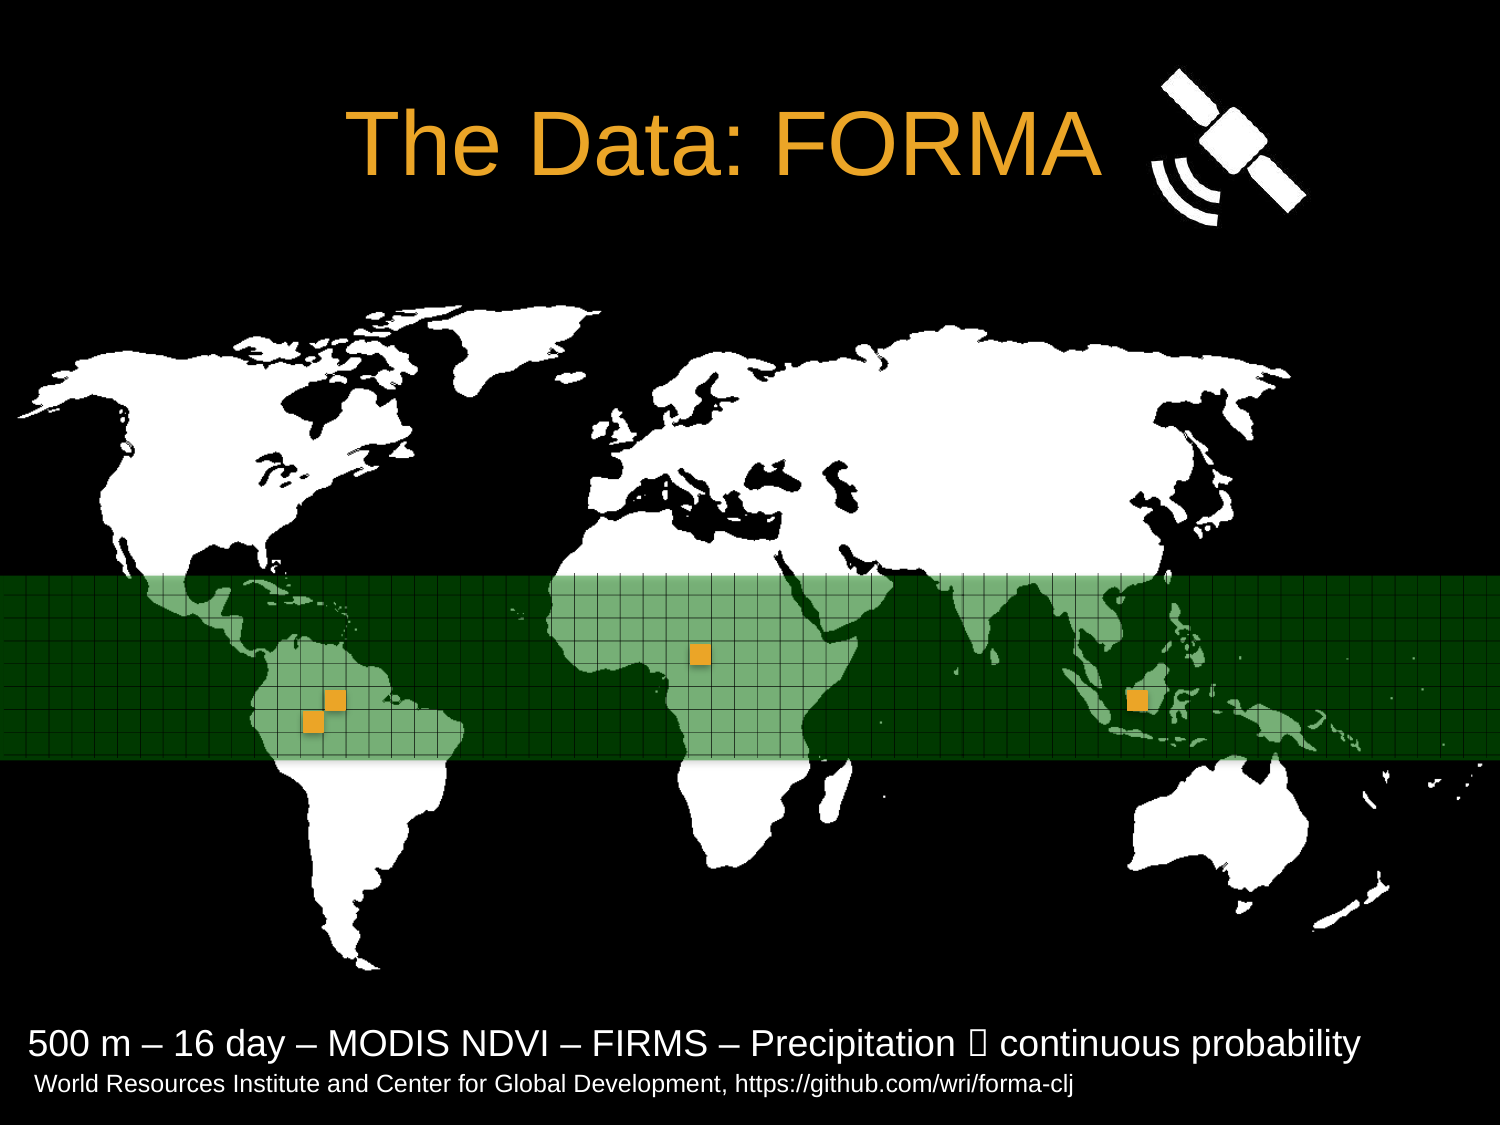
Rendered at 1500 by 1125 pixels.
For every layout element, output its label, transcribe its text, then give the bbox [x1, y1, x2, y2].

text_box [3, 572, 1500, 759]
title The Data: FORMA [23, 45, 1425, 233]
text_box 500 m – 16 day – MODIS NDVI – FIRMS – Precipitation  continuous probability [12, 1011, 1399, 1072]
text_box World Resources Institute and Center for Global Development, https://github.com/wri/forma-clj [19, 1051, 1374, 1114]
picture [1132, 50, 1325, 243]
picture [0, 291, 1500, 987]
